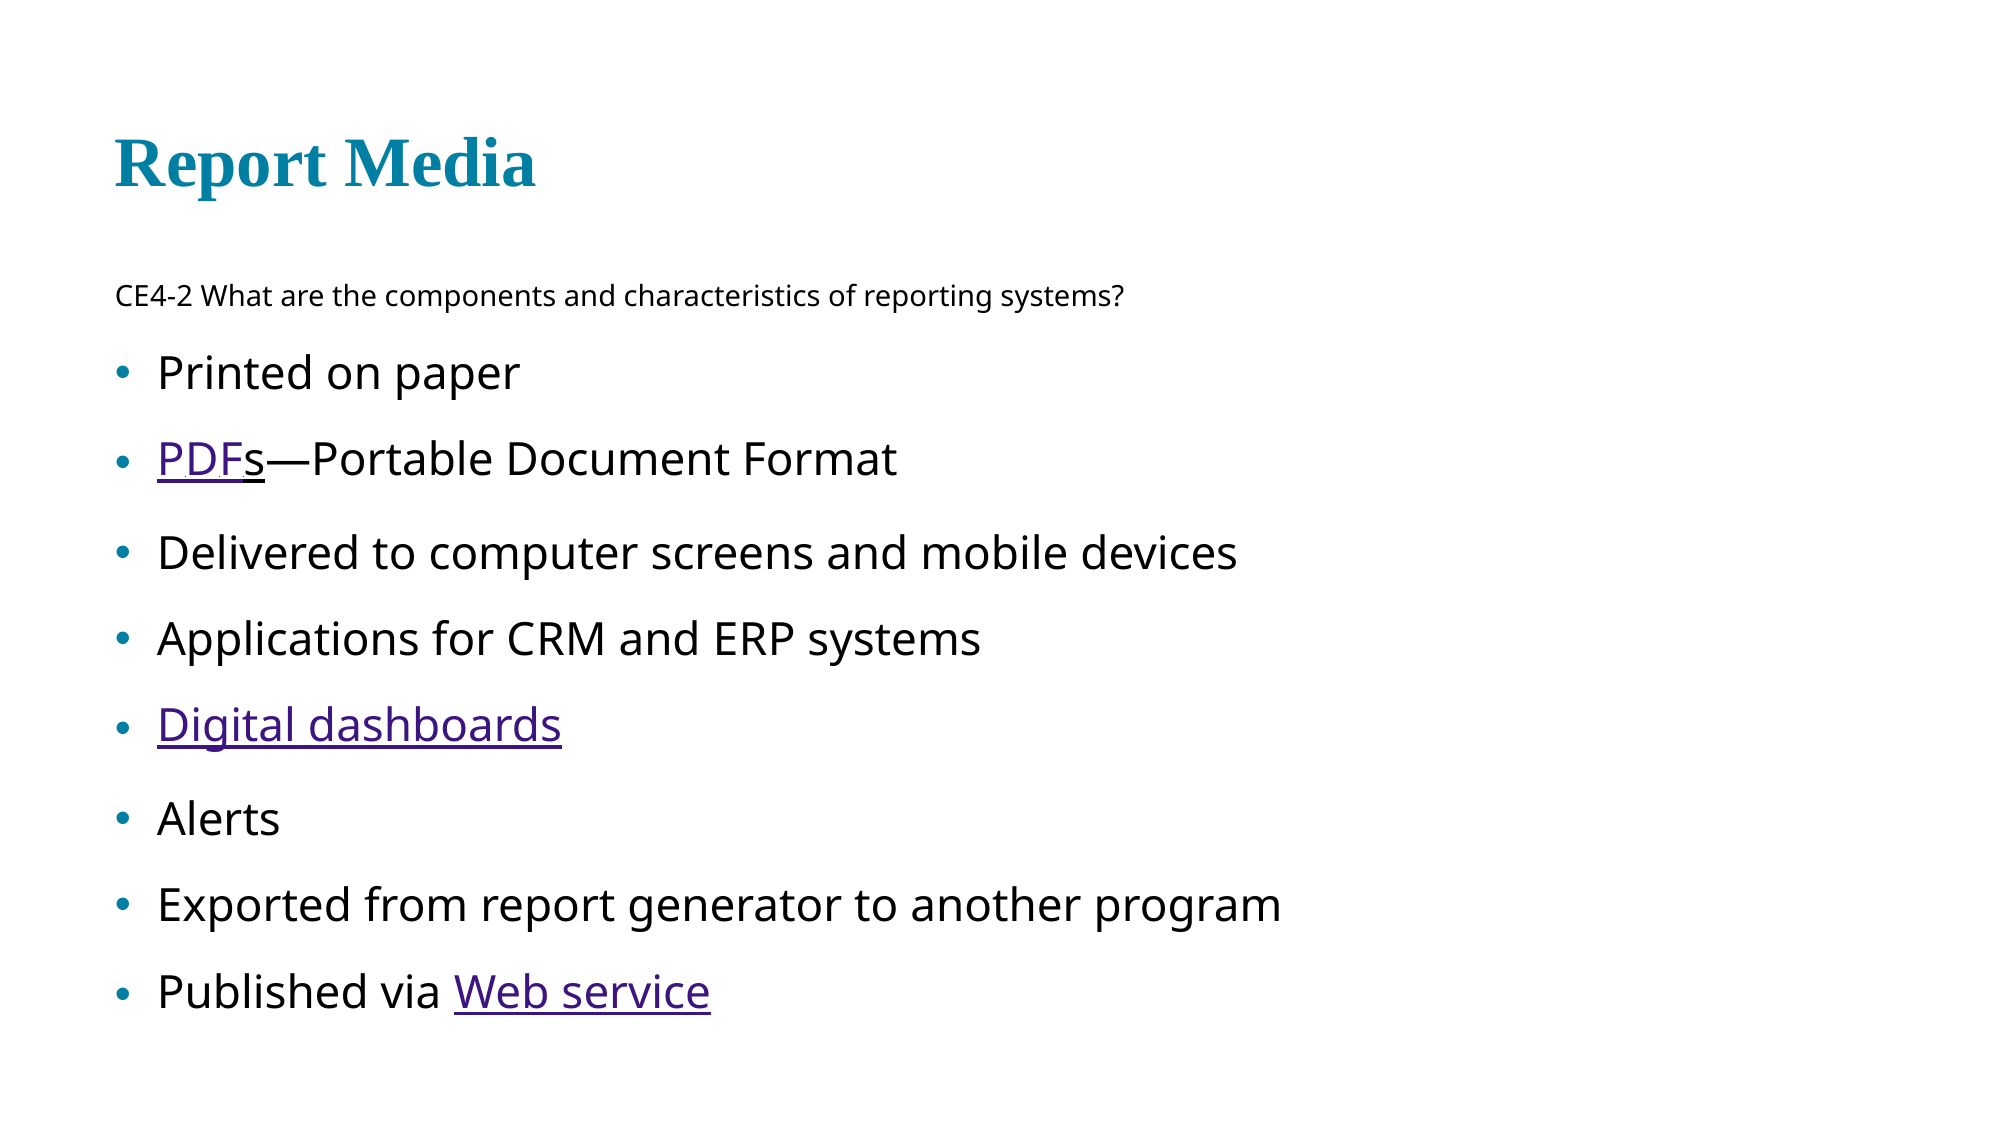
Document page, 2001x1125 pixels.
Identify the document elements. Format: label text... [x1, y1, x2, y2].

title Report Media [99, 35, 1900, 216]
list CE 4-2 What are the components and characteristics of reporting systems? Printed on paper P D F s—Portable Document Format Delivered to computer screens and mobile devices Applications for C R M and E R P systems Digital dashboards Alerts Exported from report generator to another program Published via Web service [99, 262, 1900, 1005]
